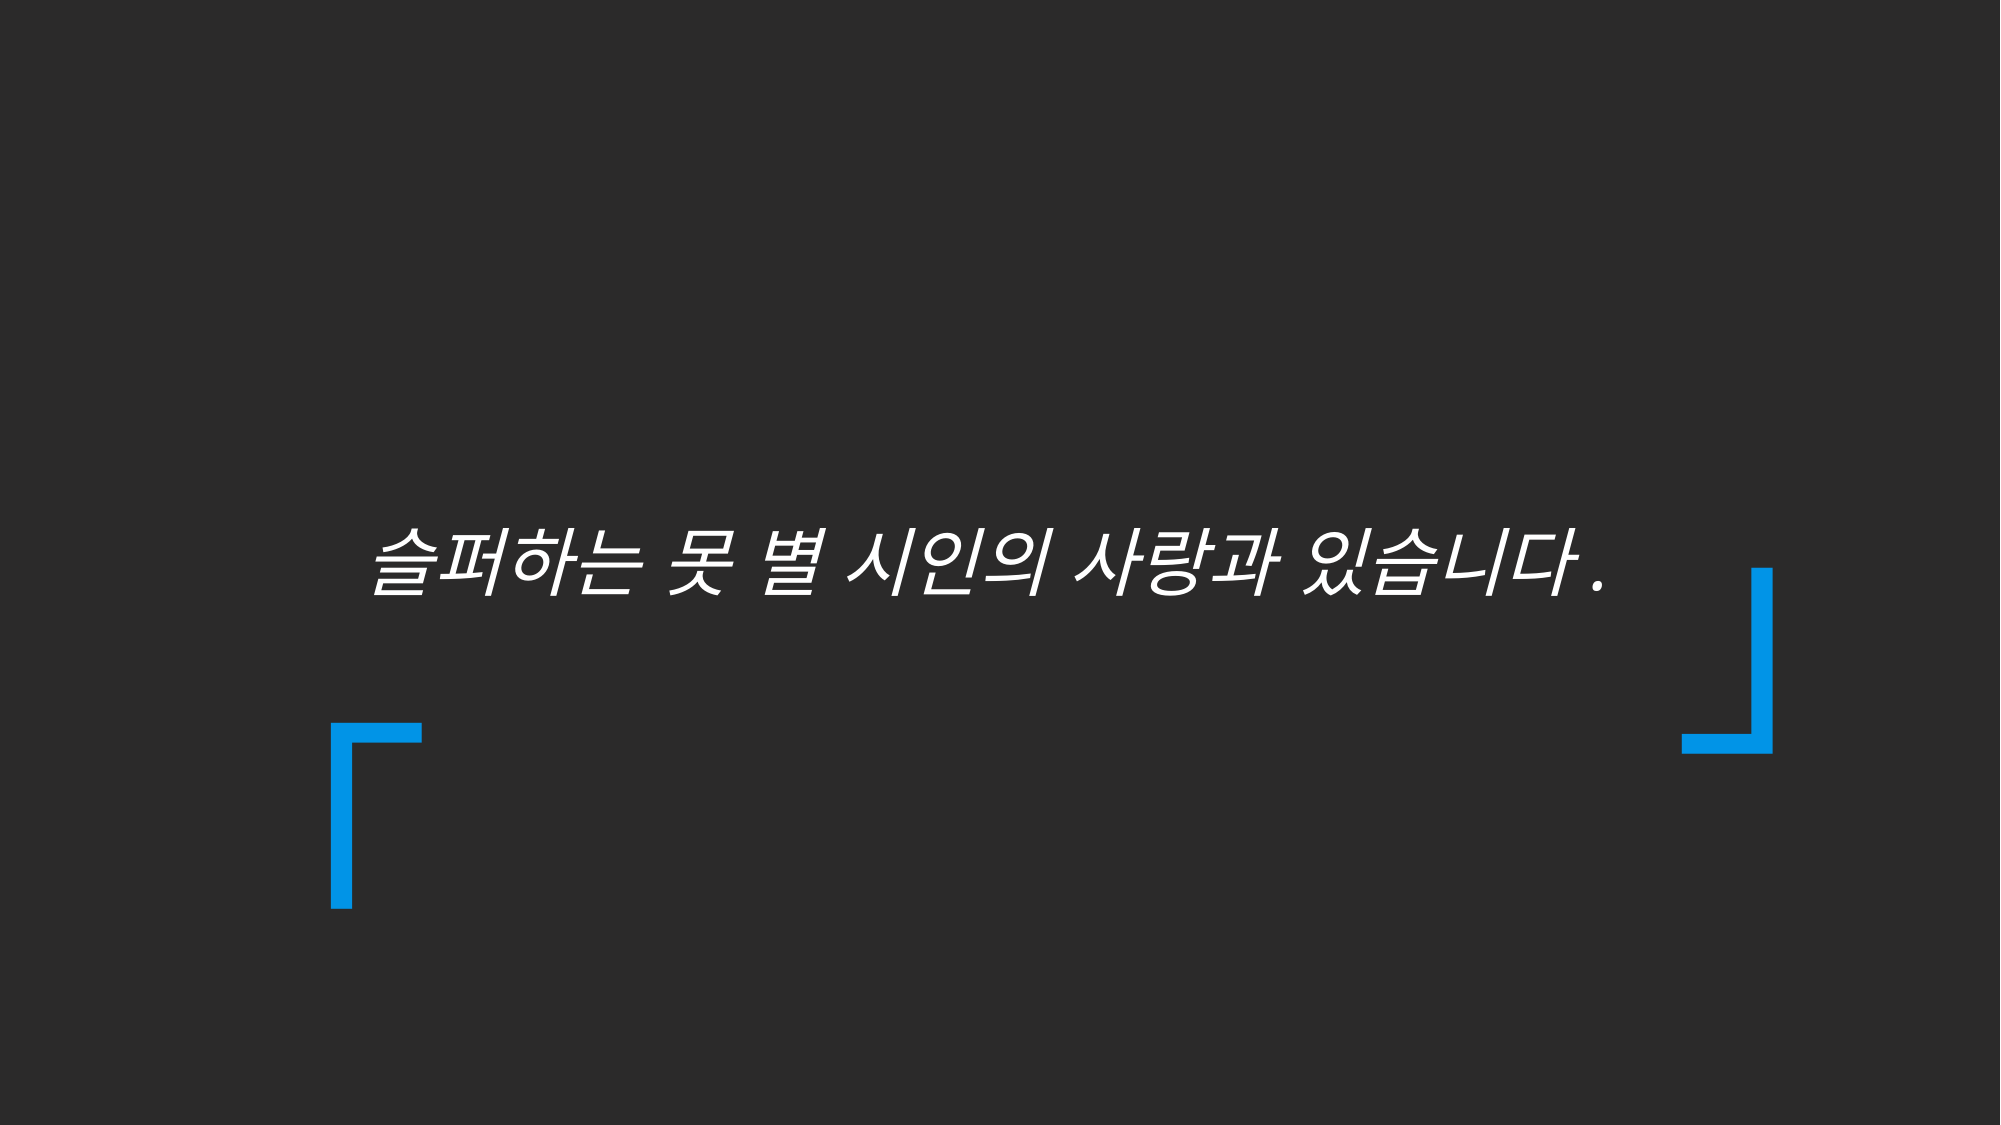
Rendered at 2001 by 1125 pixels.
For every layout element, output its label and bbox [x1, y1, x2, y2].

text_box [130, 326, 1871, 799]
